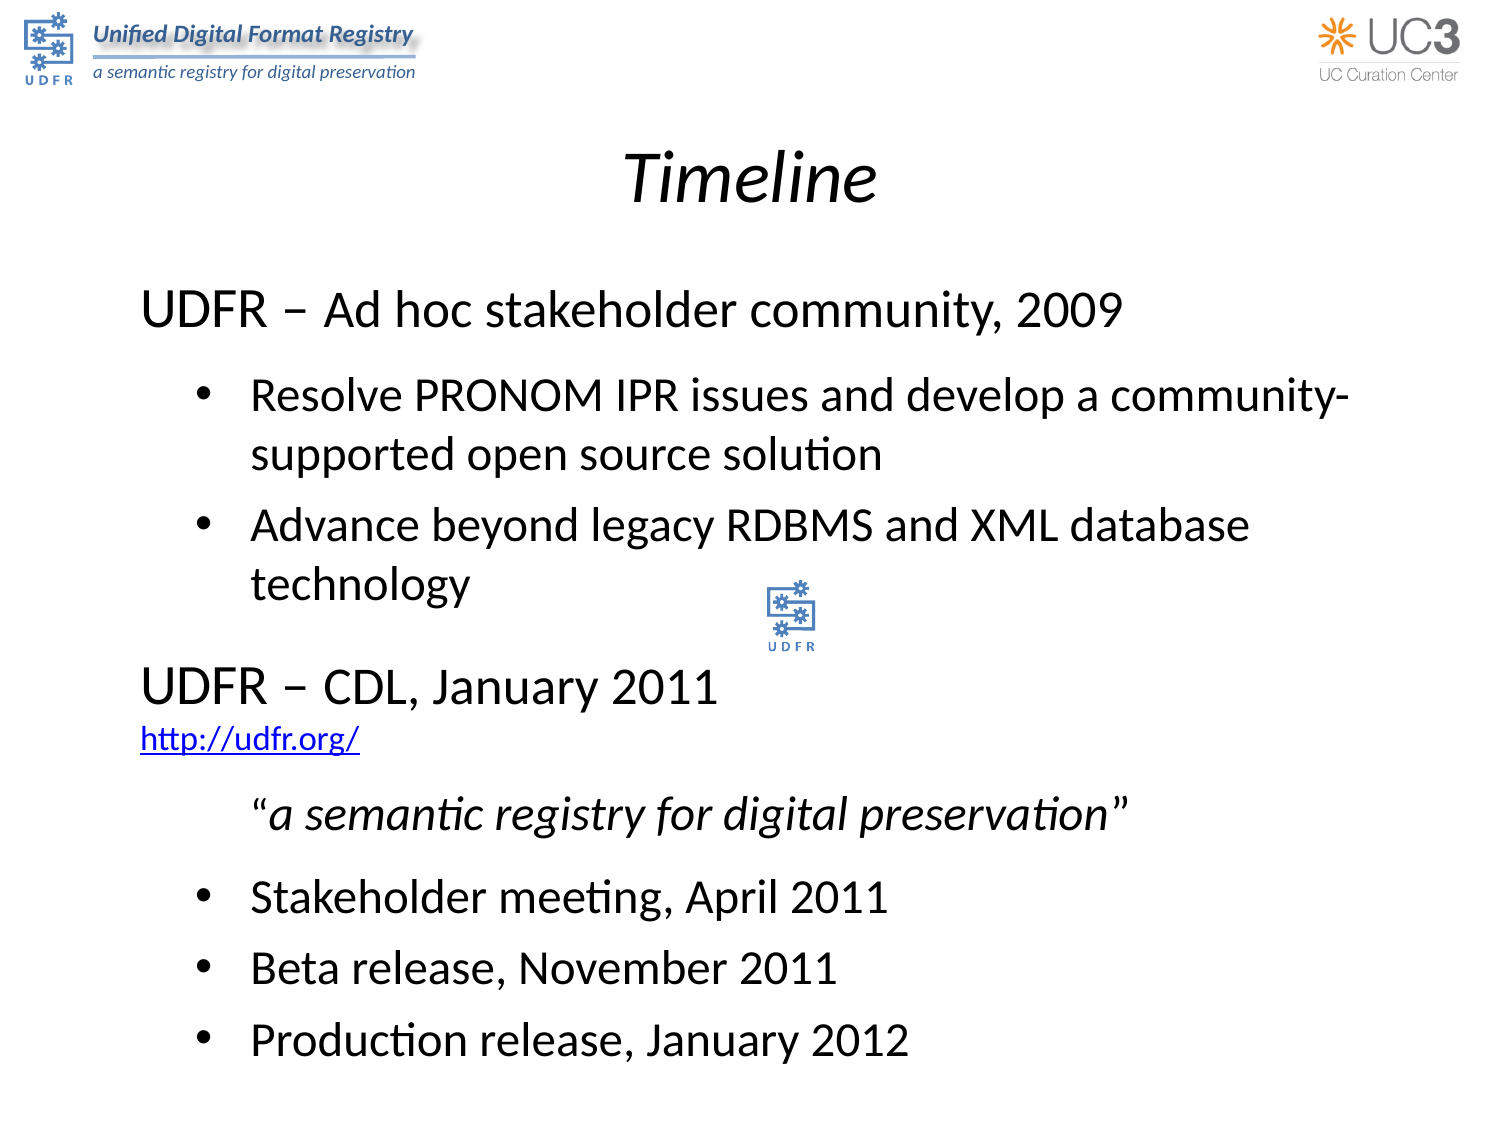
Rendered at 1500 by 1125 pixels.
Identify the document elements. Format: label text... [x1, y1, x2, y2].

picture [1312, 12, 1464, 85]
picture [762, 574, 820, 655]
picture [24, 12, 132, 88]
list UDFR – Ad hoc stakeholder community, 2009 Resolve PRONOM IPR issues and develop a community-supported open source solution Advance beyond legacy RDBMS and XML database technology UDFR – CDL, January 2011 http://udfr.org/ “a semantic registry for digital preservation” Stakeholder meeting, April 2011 Beta release, November 2011 Production release, January 2012 [125, 262, 1425, 1075]
title Timeline [75, 112, 1425, 233]
